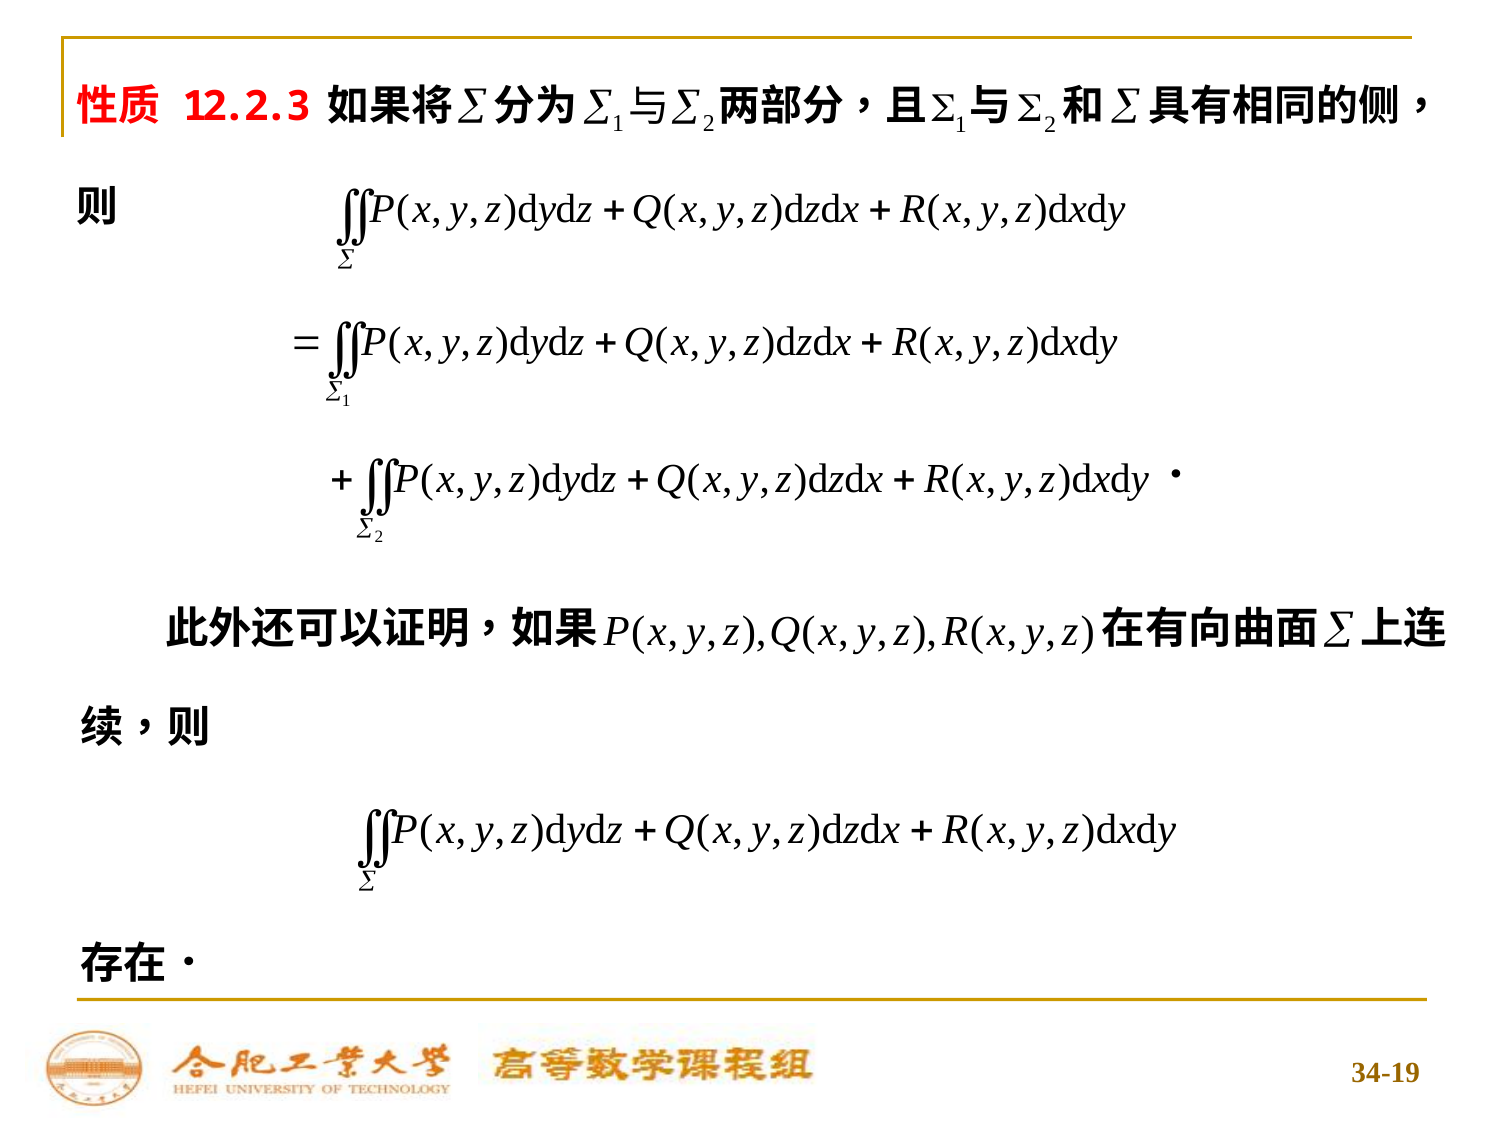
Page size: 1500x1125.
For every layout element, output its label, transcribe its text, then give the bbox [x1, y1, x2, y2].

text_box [80, 584, 1448, 1036]
picture [478, 1036, 821, 1096]
picture [25, 1023, 457, 1118]
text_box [76, 62, 1438, 568]
slide_number 34-19 [1084, 1044, 1436, 1097]
text_box [0, 0, 1500, 75]
